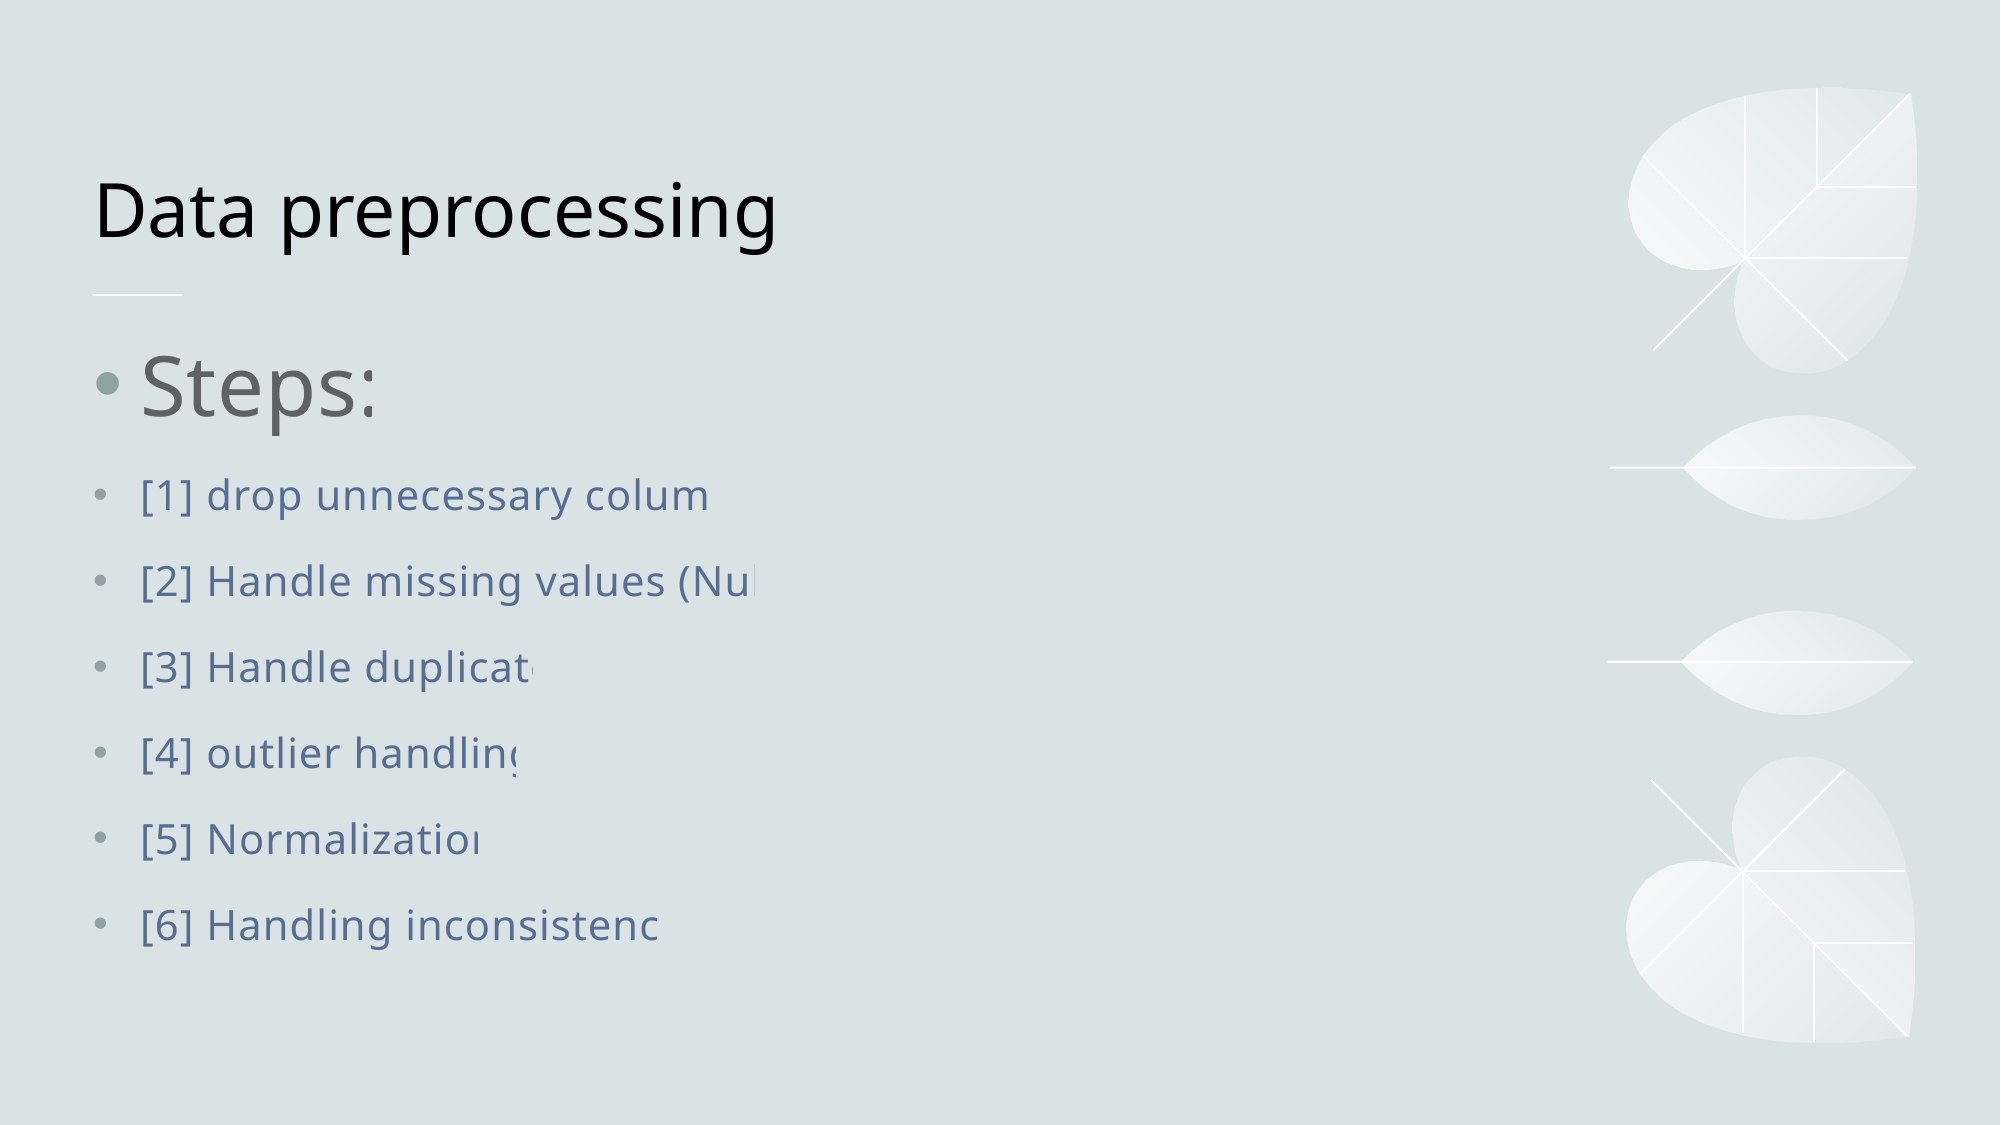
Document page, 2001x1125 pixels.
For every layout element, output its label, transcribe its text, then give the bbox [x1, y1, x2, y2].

title Data preprocessing [93, 65, 1512, 260]
list Steps: [1] drop unnecessary column [2] Handle missing values (Null) [3] Handle duplicate [4] outlier handling [5] Normalization [6] Handling inconsistency [93, 295, 1513, 1022]
